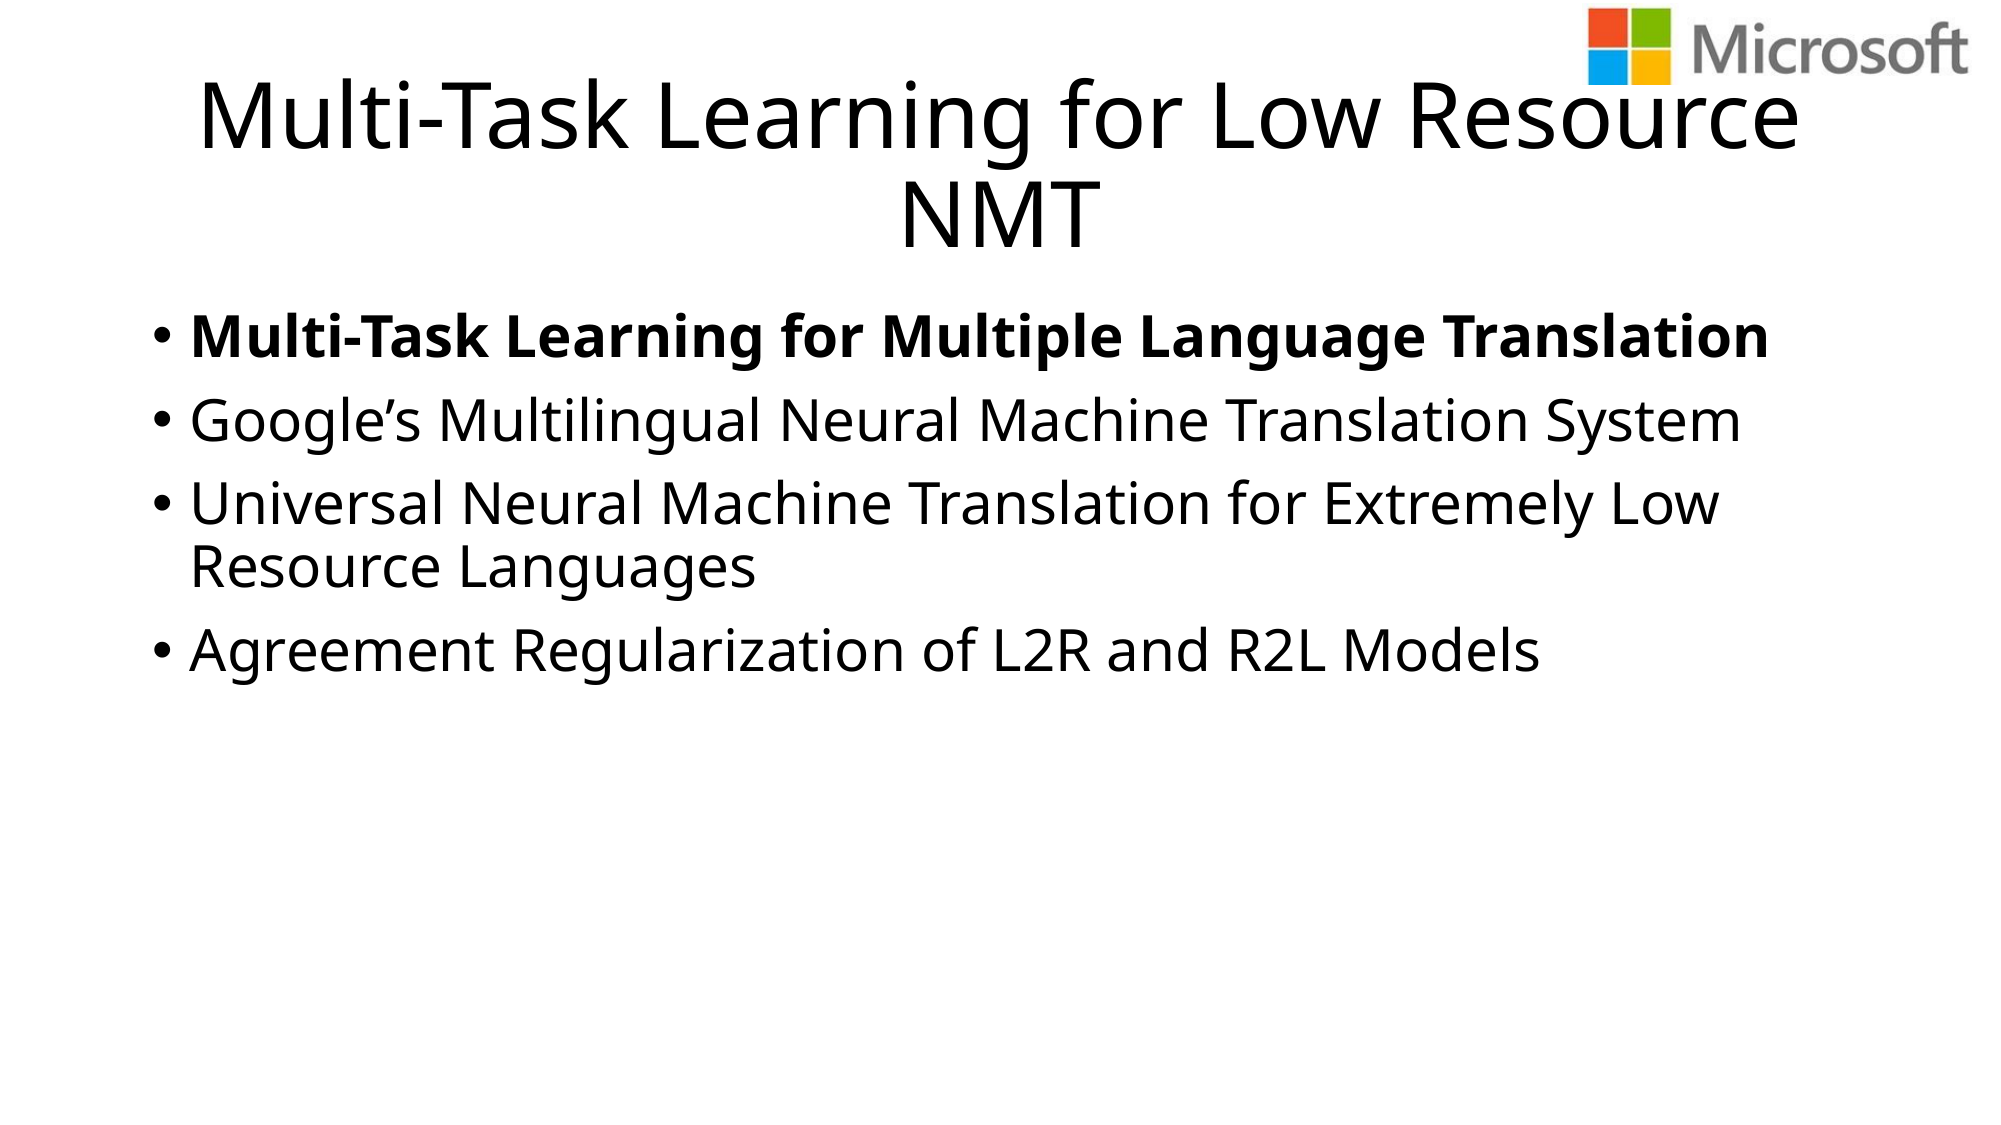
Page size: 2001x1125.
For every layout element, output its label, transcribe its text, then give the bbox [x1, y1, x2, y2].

picture [1582, 3, 1976, 85]
title Multi-Task Learning for Low Resource NMT [137, 59, 1863, 278]
list Multi-Task Learning for Multiple Language Translation Google’s Multilingual Neural Machine Translation System Universal Neural Machine Translation for Extremely Low Resource Languages Agreement Regularization of L2R and R2L Models [137, 299, 1863, 1014]
